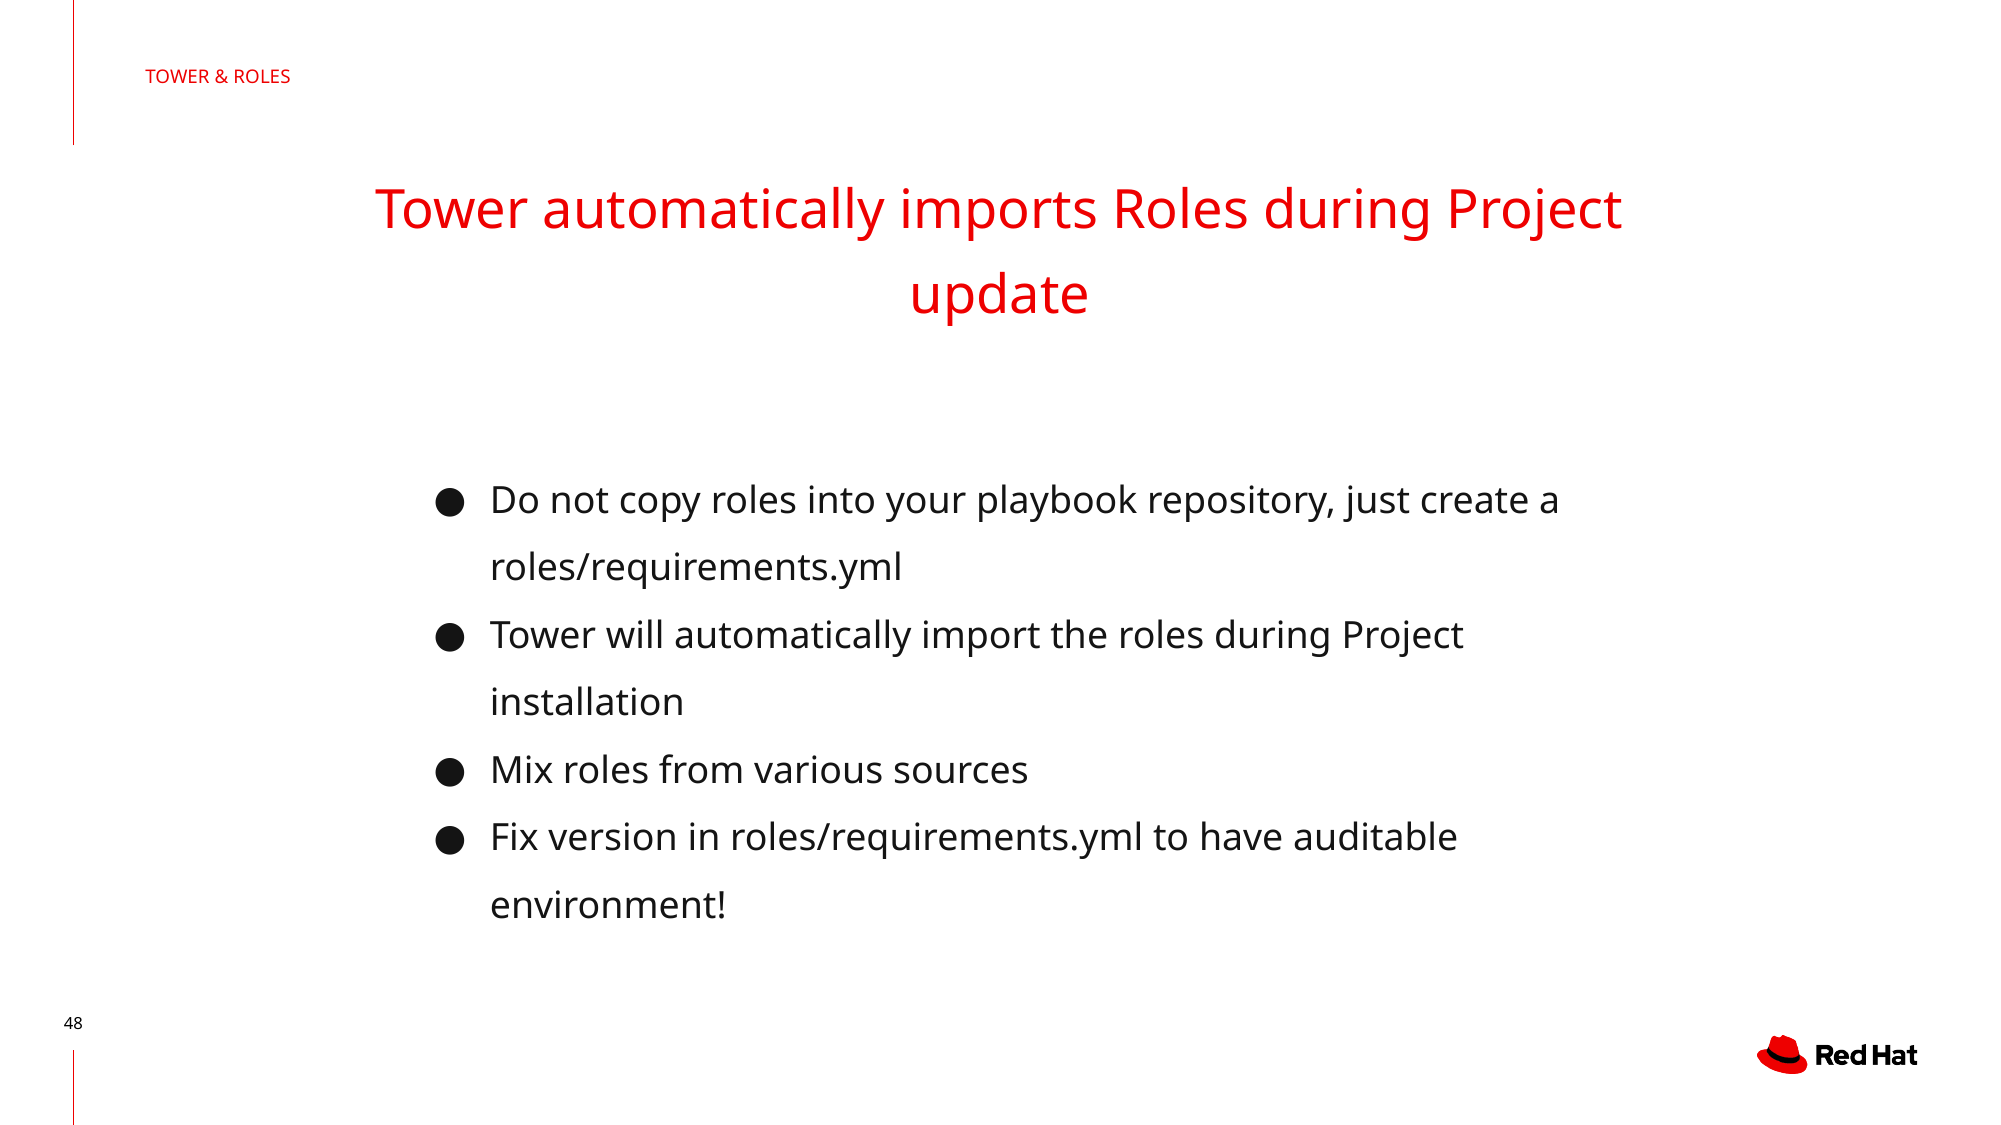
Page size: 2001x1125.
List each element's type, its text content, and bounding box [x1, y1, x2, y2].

slide_number ‹#› [13, 1012, 134, 1036]
subtitle TOWER & ROLES [73, 9, 919, 143]
title Tower automatically imports Roles during Project update [287, 155, 1713, 314]
picture [1757, 1035, 1918, 1074]
text_box Do not copy roles into your playbook repository, just create a roles/requirements.yml Tower will automatically import the roles during Project installation Mix roles from various sources Fix version in roles/requirements.yml to have auditable environment! [399, 438, 1601, 911]
